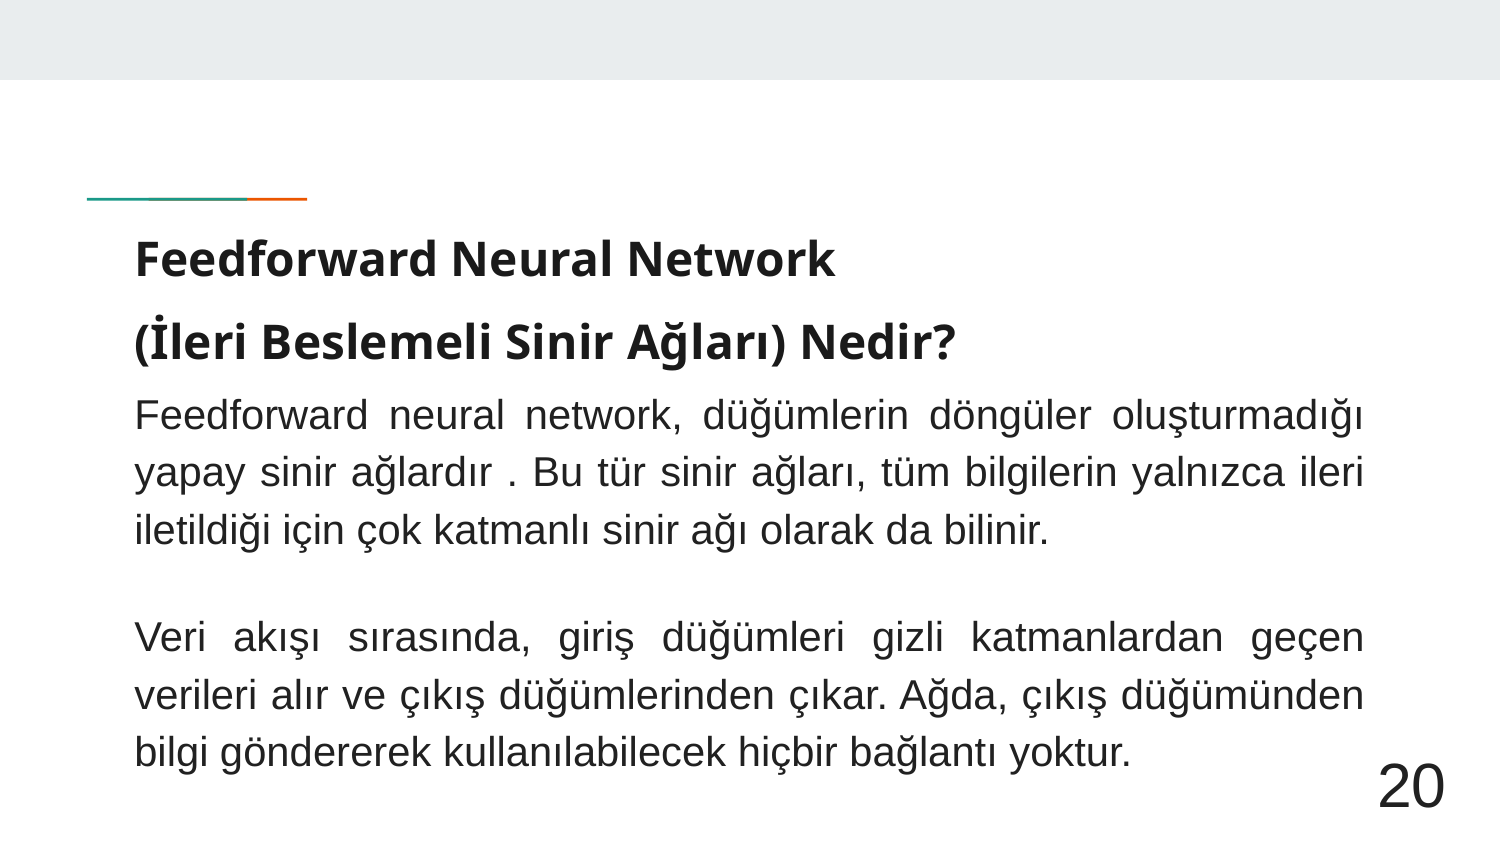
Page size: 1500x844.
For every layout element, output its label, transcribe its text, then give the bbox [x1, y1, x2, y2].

text_box 20 [1362, 729, 1490, 835]
list Feedforward neural network, düğümlerin döngüler oluşturmadığı yapay sinir ağlardır . Bu tür sinir ağları, tüm bilgilerin yalnızca ileri iletildiği için çok katmanlı sinir ağı olarak da bilinir. Veri akışı sırasında, giriş düğümleri gizli katmanlardan geçen verileri alır ve çıkış düğümlerinden çıkar. Ağda, çıkış düğümünden bilgi göndererek kullanılabilecek hiçbir bağlantı yoktur. [119, 365, 1381, 737]
title Feedforward Neural Network (İleri Beslemeli Sinir Ağları) Nedir? [119, 205, 1381, 293]
